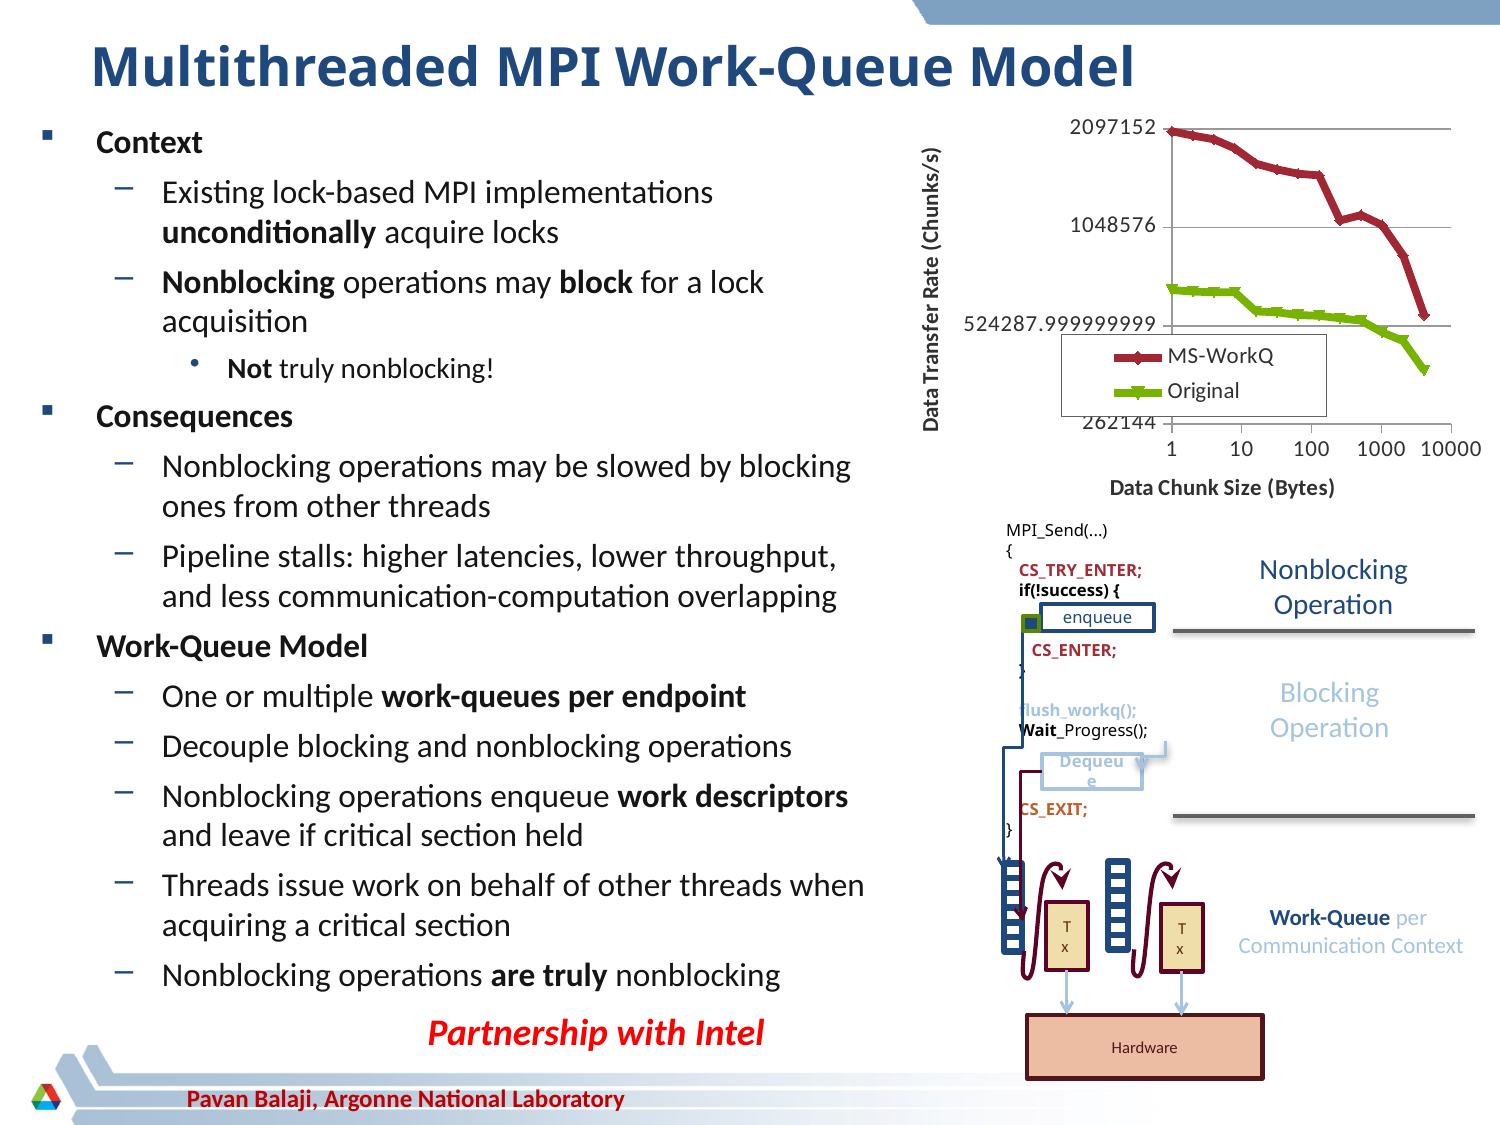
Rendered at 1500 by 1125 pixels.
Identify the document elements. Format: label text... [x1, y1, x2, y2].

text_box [991, 542, 1490, 1079]
list Context Existing lock-based MPI implementations unconditionally acquire locks Nonblocking operations may block for a lock acquisition Not truly nonblocking! Consequences Nonblocking operations may be slowed by blocking ones from other threads Pipeline stalls: higher latencies, lower throughput, and less communication-computation overlapping Work-Queue Model One or multiple work-queues per endpoint Decouple blocking and nonblocking operations Nonblocking operations enqueue work descriptors and leave if critical section held Threads issue work on behalf of other threads when acquiring a critical section Nonblocking operations are truly nonblocking [24, 112, 893, 1015]
chart [887, 108, 1495, 534]
picture [0, 0, 1500, 26]
picture [0, 1037, 1500, 1125]
title Multithreaded MPI Work-Queue Model [74, 24, 1426, 112]
text_box Partnership with Intel [234, 1000, 959, 1061]
